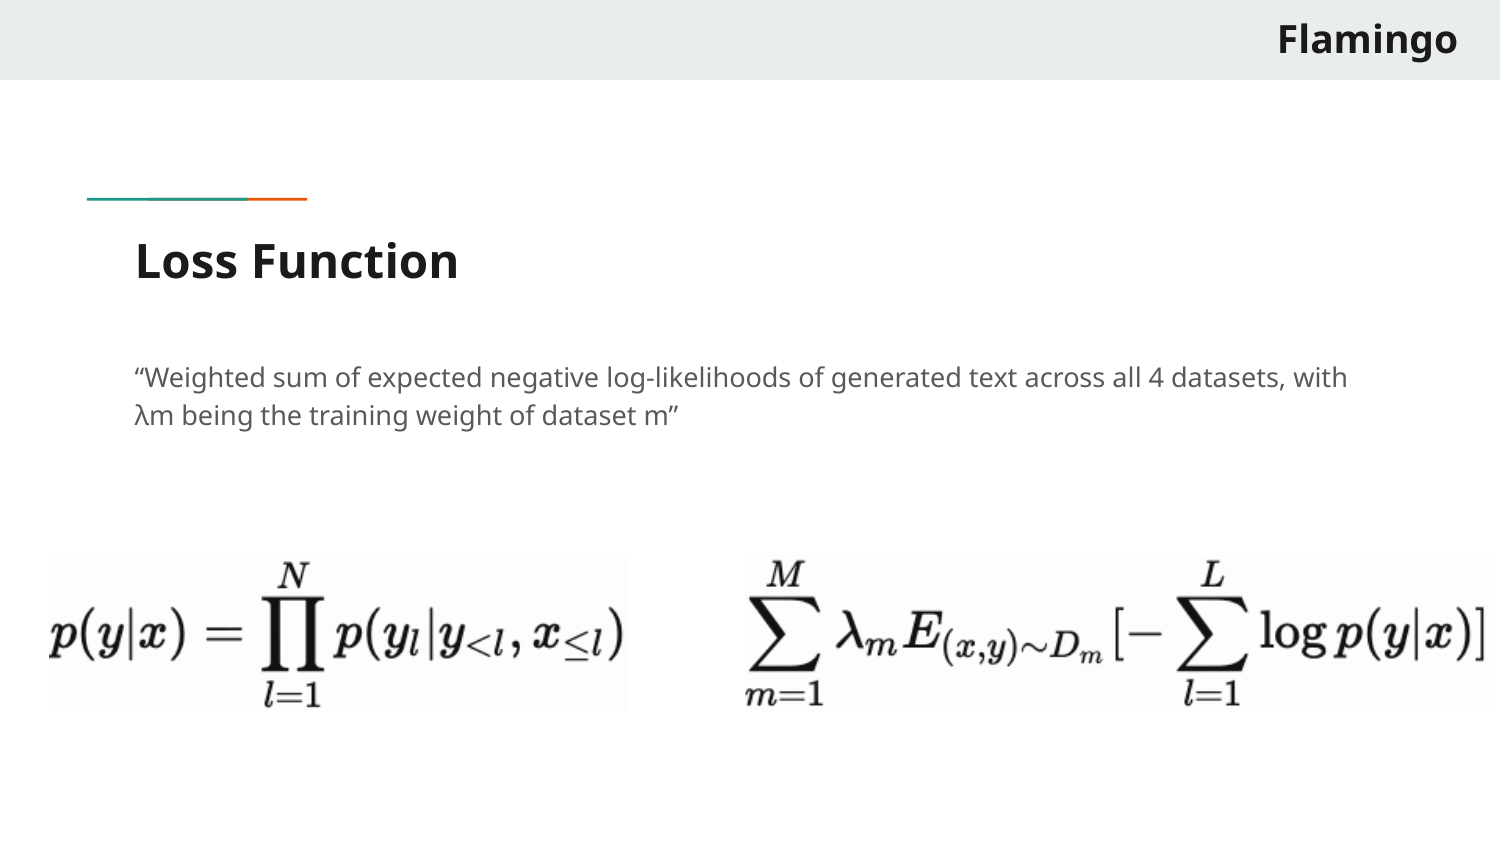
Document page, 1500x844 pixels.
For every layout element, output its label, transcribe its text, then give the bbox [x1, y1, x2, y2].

picture [745, 553, 1490, 713]
picture [49, 553, 628, 713]
title Loss Function [119, 216, 1381, 305]
title Flamingo [1235, 0, 1500, 79]
list “Weighted sum of expected negative log-likelihoods of generated text across all 4 datasets, with λm being the training weight of dataset m” [119, 341, 1381, 712]
